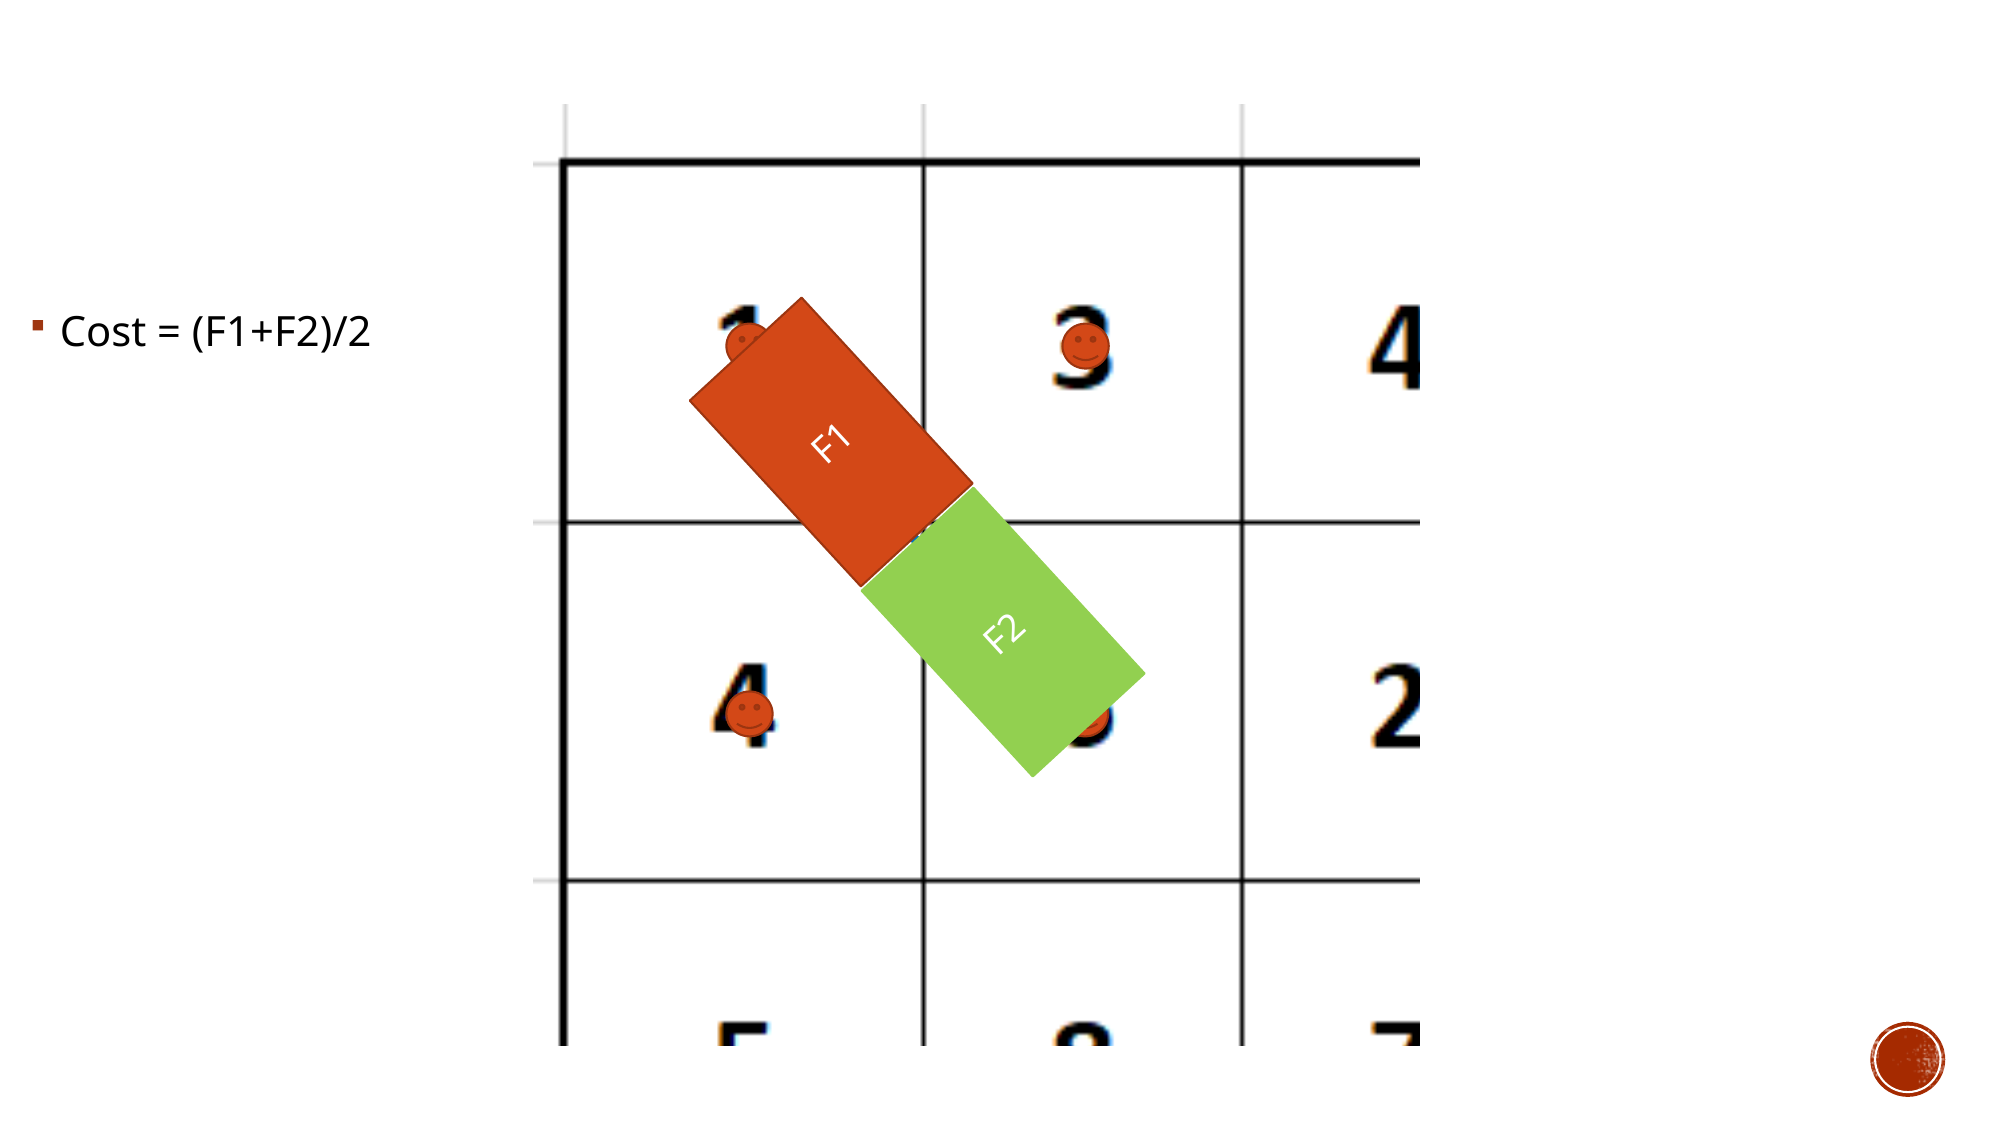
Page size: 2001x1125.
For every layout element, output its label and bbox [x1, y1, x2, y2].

picture [533, 104, 1420, 1046]
text_box [769, 365, 1067, 696]
